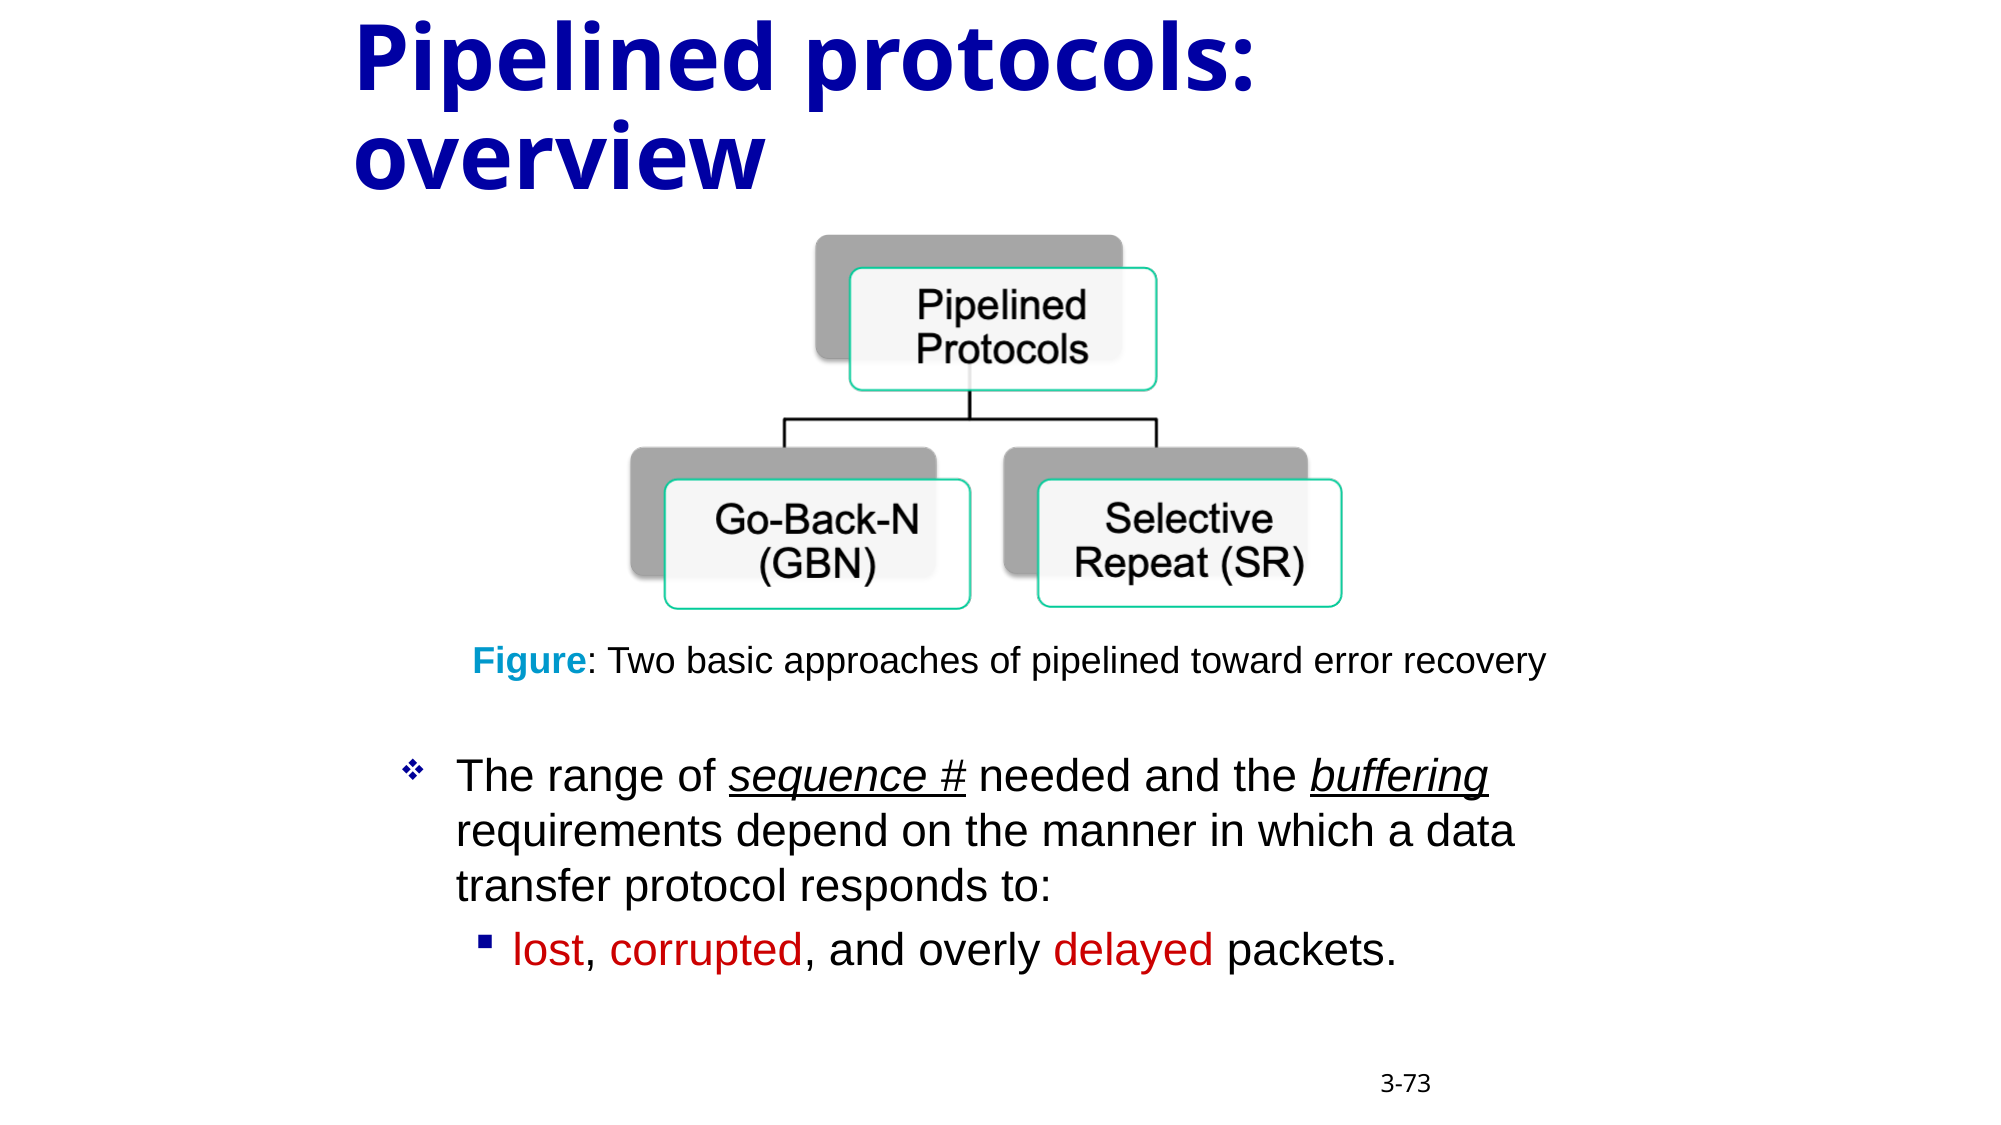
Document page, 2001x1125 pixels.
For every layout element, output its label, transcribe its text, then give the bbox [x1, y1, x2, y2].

text_box Figure: Two basic approaches of pipelined toward error recovery [304, 635, 1725, 704]
text_box The range of sequence # needed and the buffering requirements depend on the manner in which a data transfer protocol responds to: lost, corrupted, and overly delayed packets. [384, 738, 1663, 1030]
picture [485, 231, 1488, 611]
title Pipelined protocols: overview [337, 34, 1613, 187]
slide_number 3-73 [1365, 1060, 1477, 1106]
